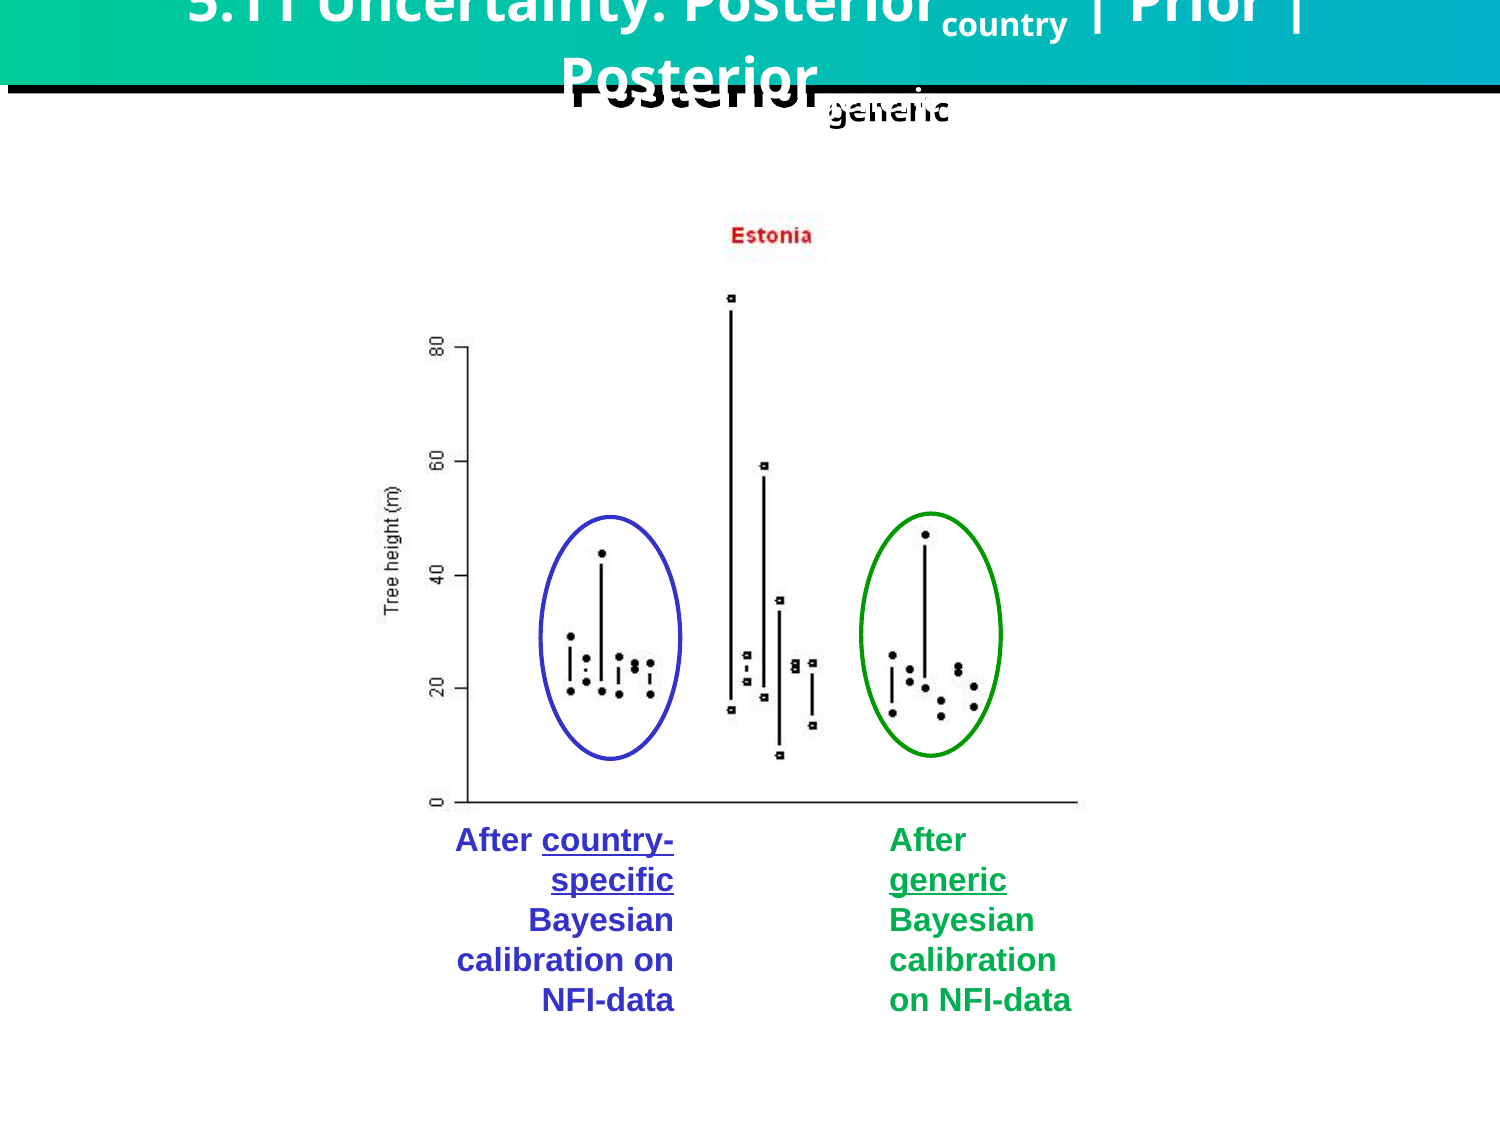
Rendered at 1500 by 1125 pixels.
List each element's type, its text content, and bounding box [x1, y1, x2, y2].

picture [374, 187, 1126, 938]
text_box After country-specific Bayesian calibration on NFI-data [427, 947, 689, 1026]
title 5.11 Uncertainty: Posteriorcountry | Prior | Posteriorgeneric [0, 0, 1500, 86]
text_box After generic Bayesian calibration on NFI-data [874, 947, 1106, 1025]
